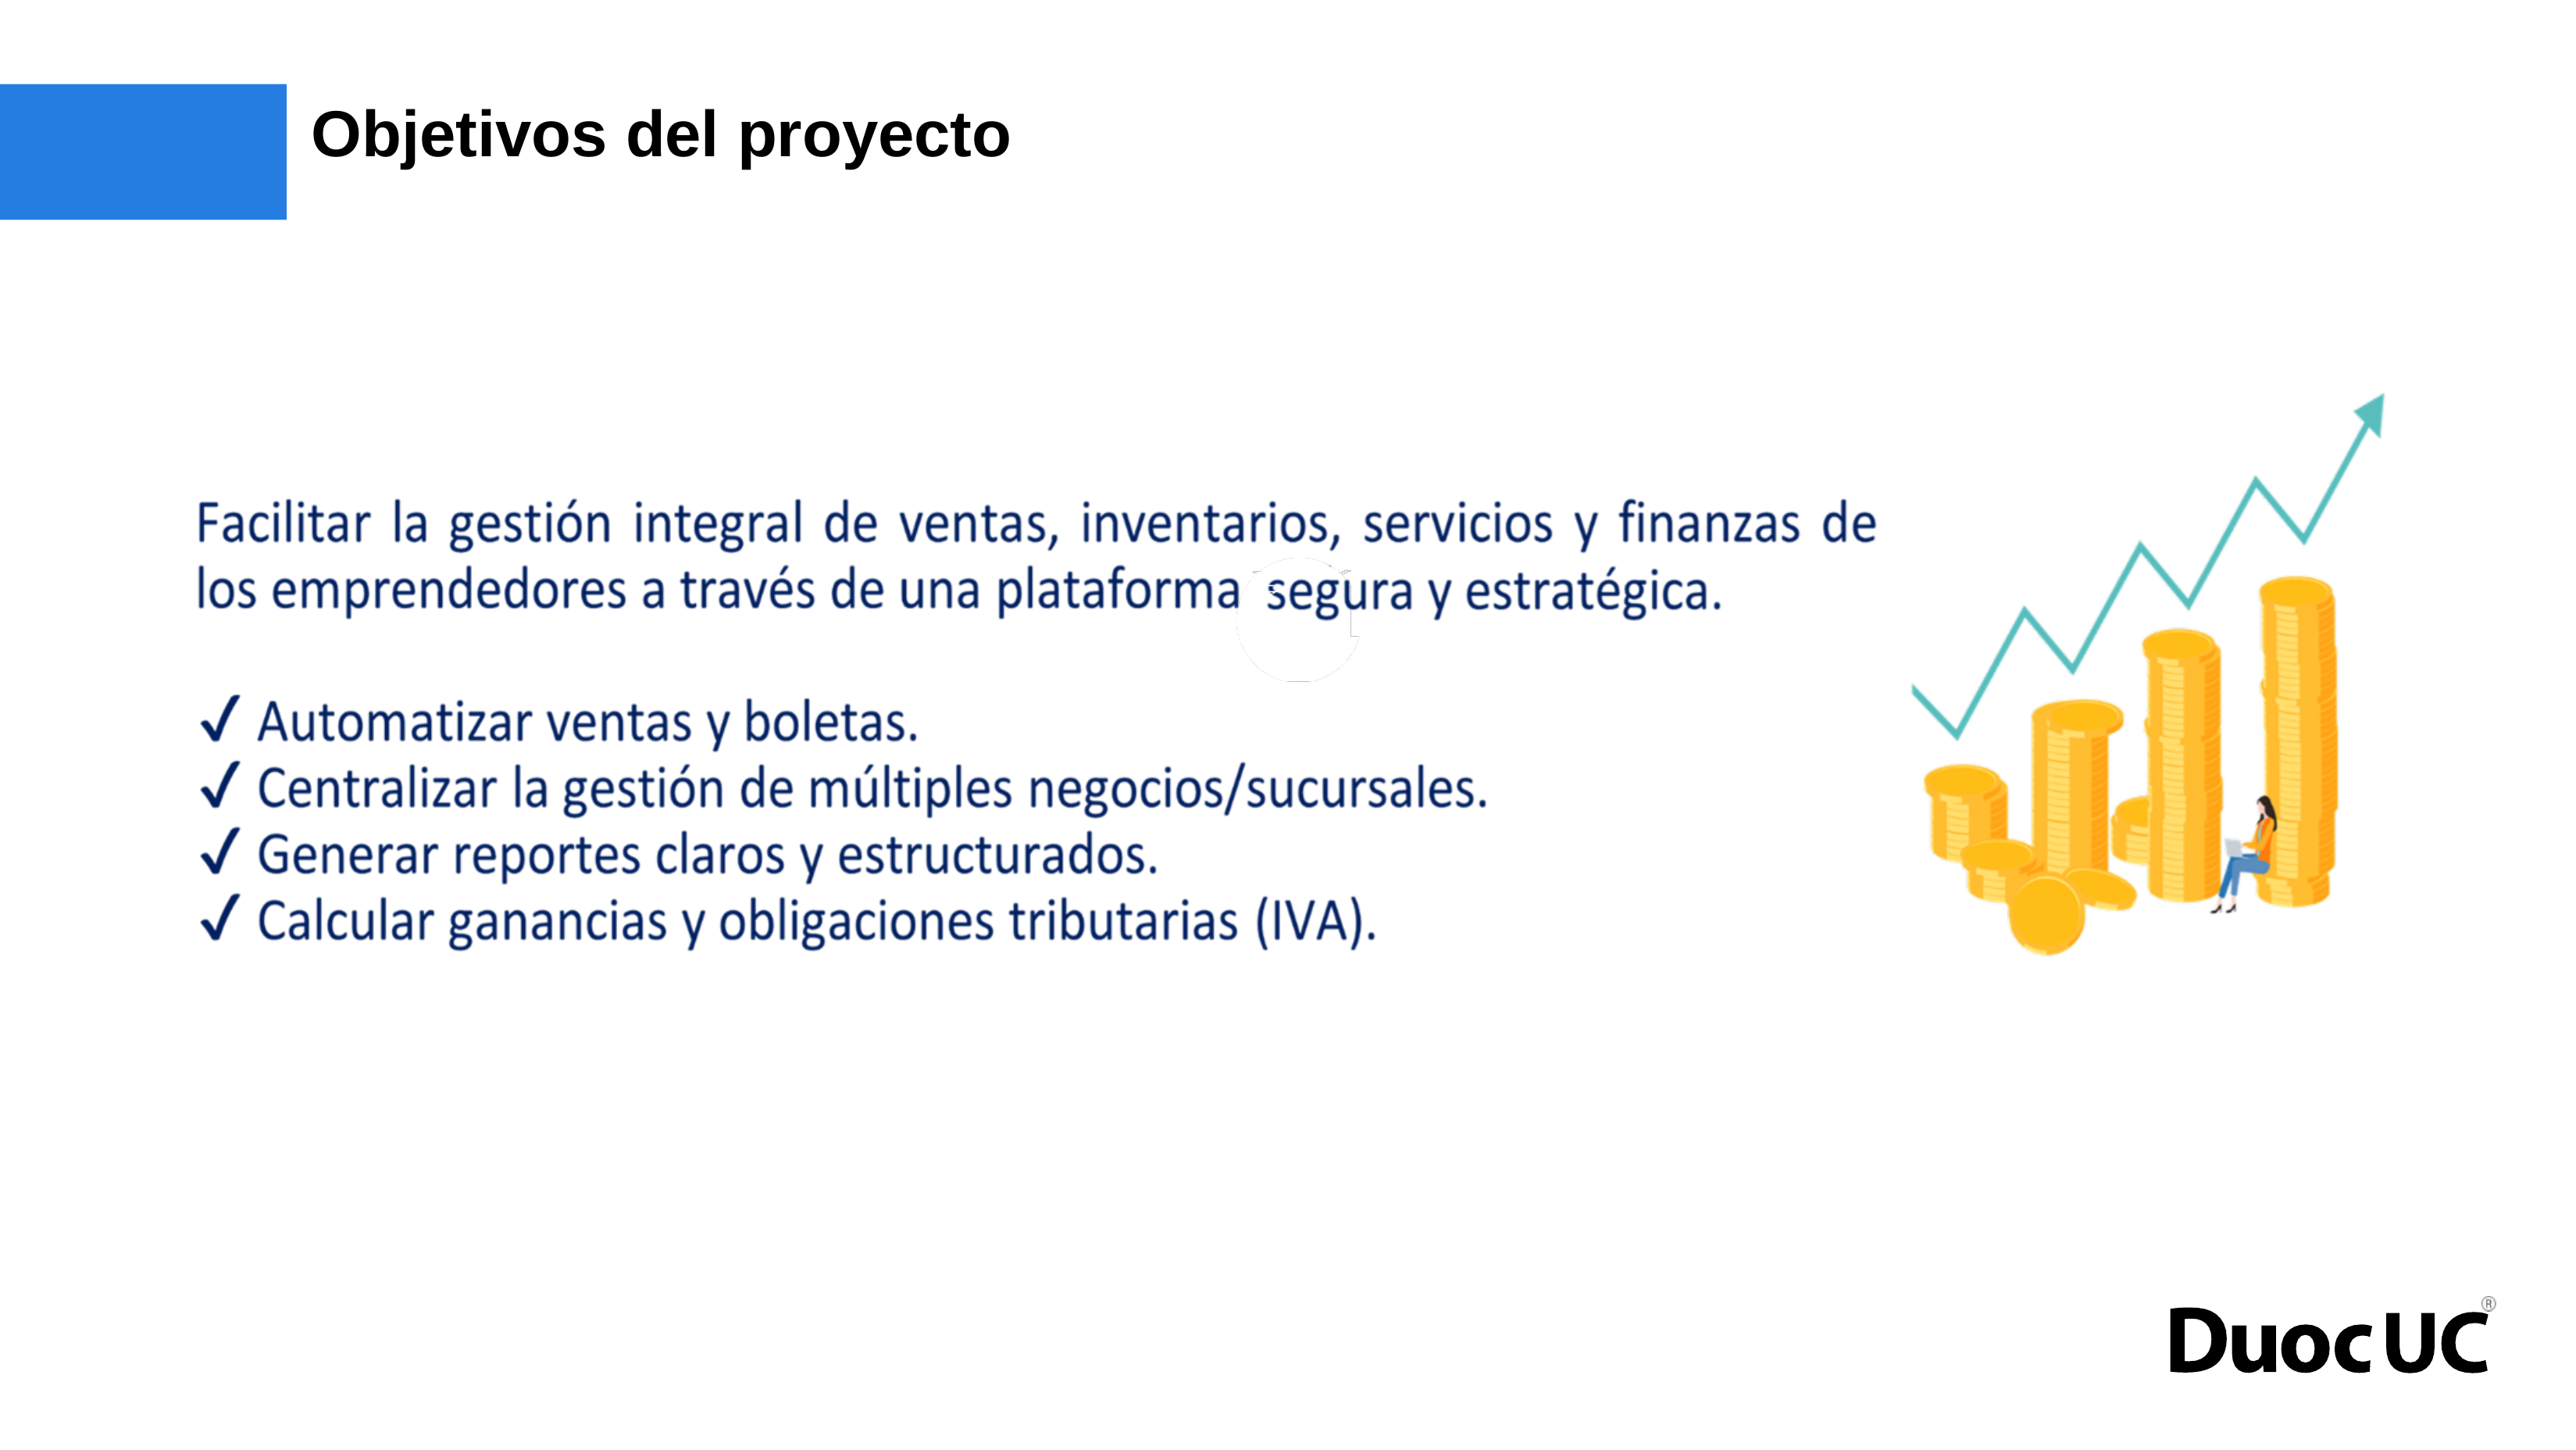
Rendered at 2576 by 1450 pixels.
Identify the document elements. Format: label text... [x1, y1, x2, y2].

title Objetivos del proyecto [311, 91, 2489, 334]
picture [173, 332, 2403, 1117]
picture [2481, 1296, 2496, 1312]
